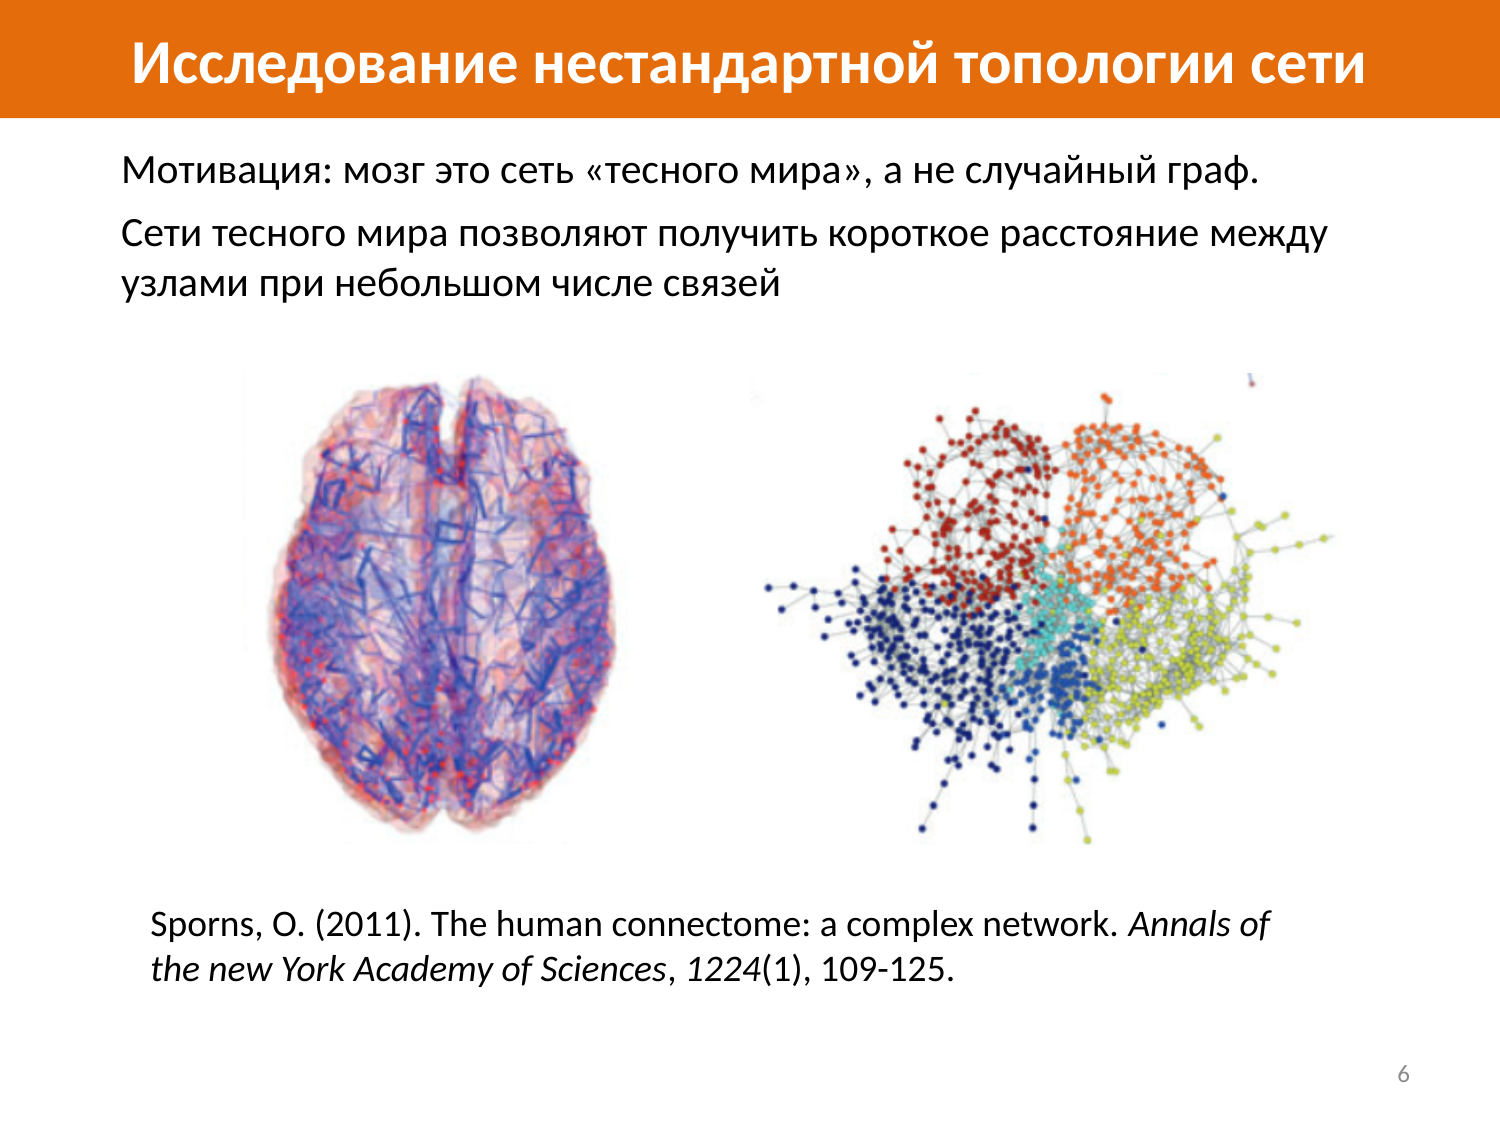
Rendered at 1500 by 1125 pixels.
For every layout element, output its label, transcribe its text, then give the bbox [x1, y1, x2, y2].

picture [241, 373, 633, 844]
picture [749, 373, 1368, 854]
text_box Sporns, O. (2011). The human connectome: a complex network. Annals of the new York Academy of Sciences, 1224(1), 109-125. [135, 891, 1329, 996]
text_box Мотивация: мозг это сеть «тесного мира», а не случайный граф. Сети тесного мира позволяют получить короткое расстояние между узлами при небольшом числе связей [106, 134, 1394, 312]
slide_number 6 [1074, 1042, 1425, 1103]
title Исследование нестандартной топологии сети [0, 0, 1500, 119]
